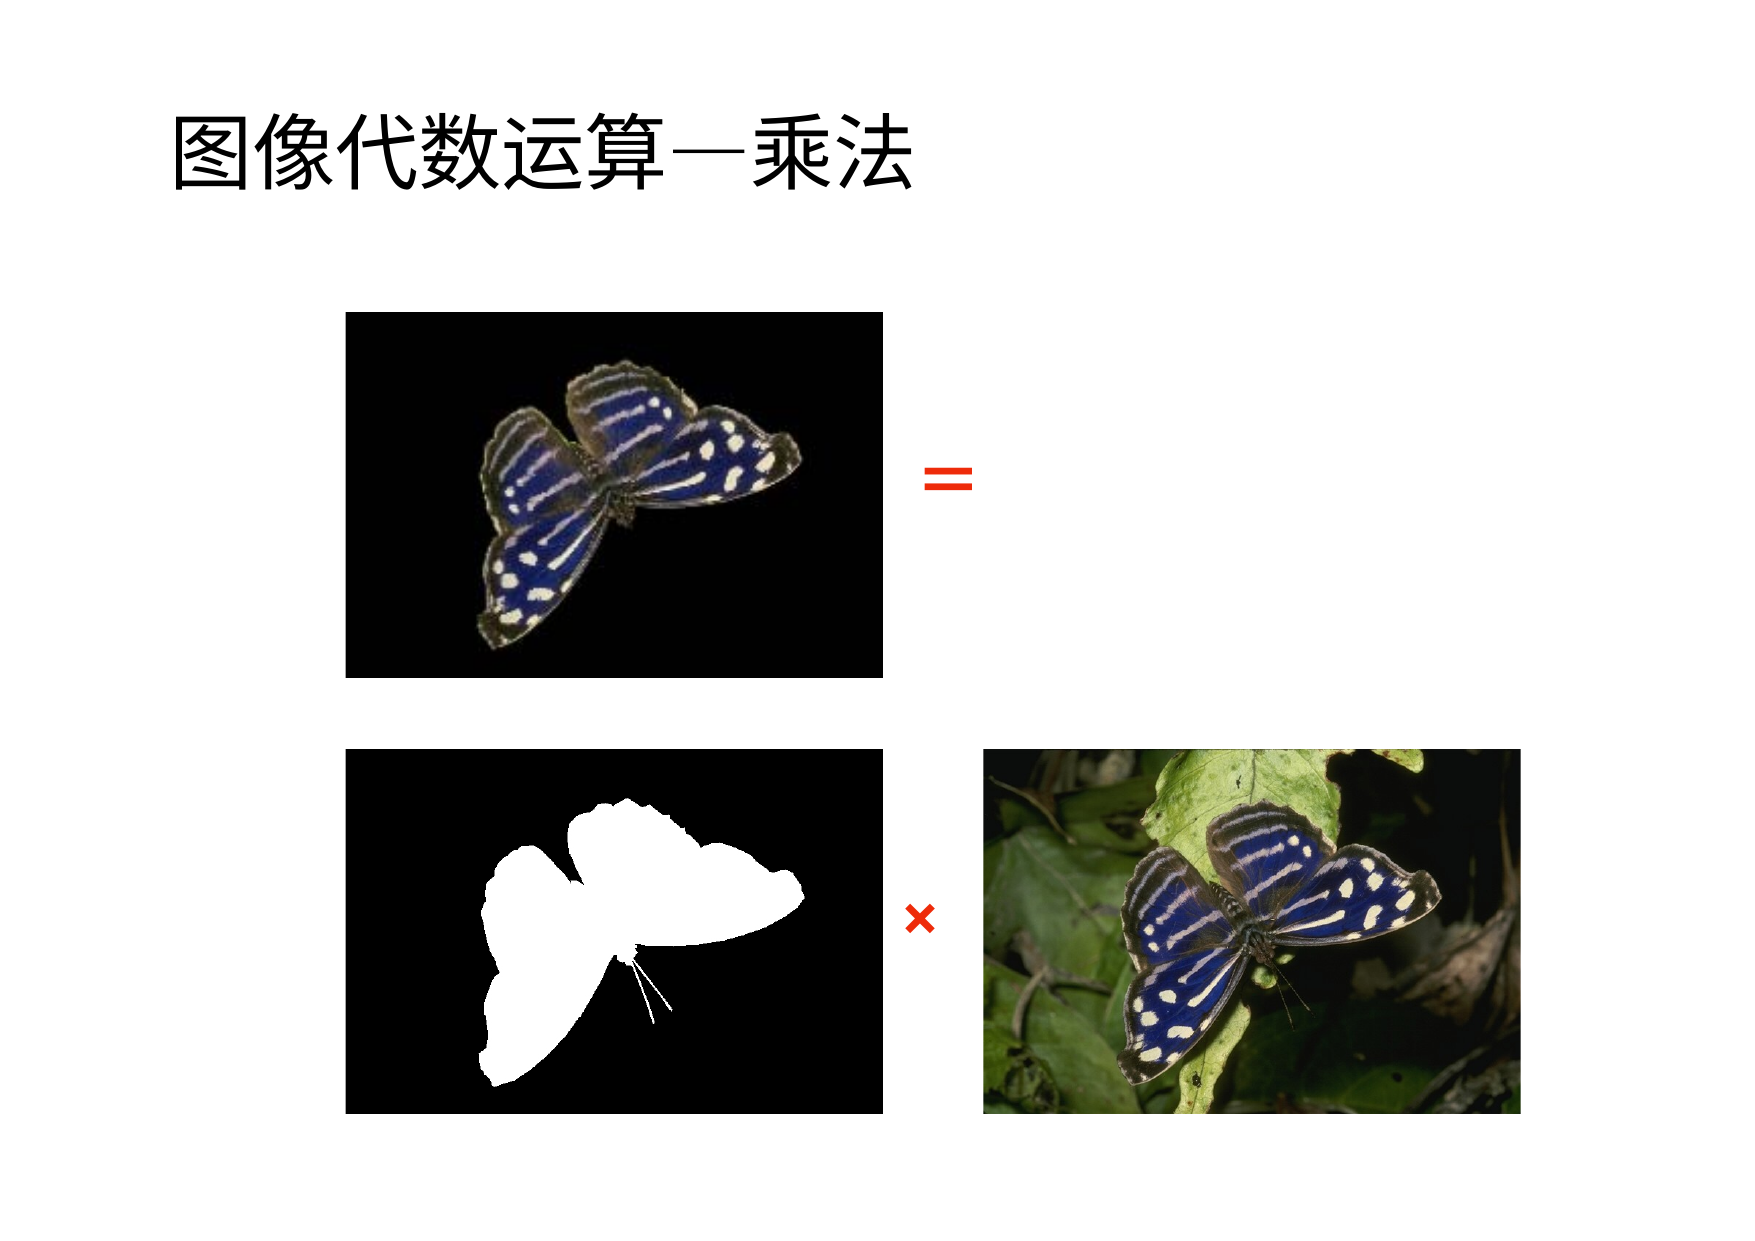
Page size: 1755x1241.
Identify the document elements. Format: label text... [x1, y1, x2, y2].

text_box ＝ [913, 440, 985, 519]
text_box 图像代数运算—乘法 [169, 51, 1492, 201]
text_box [345, 749, 883, 1114]
text_box [983, 749, 1521, 1114]
text_box × [899, 877, 971, 956]
text_box [345, 312, 883, 678]
